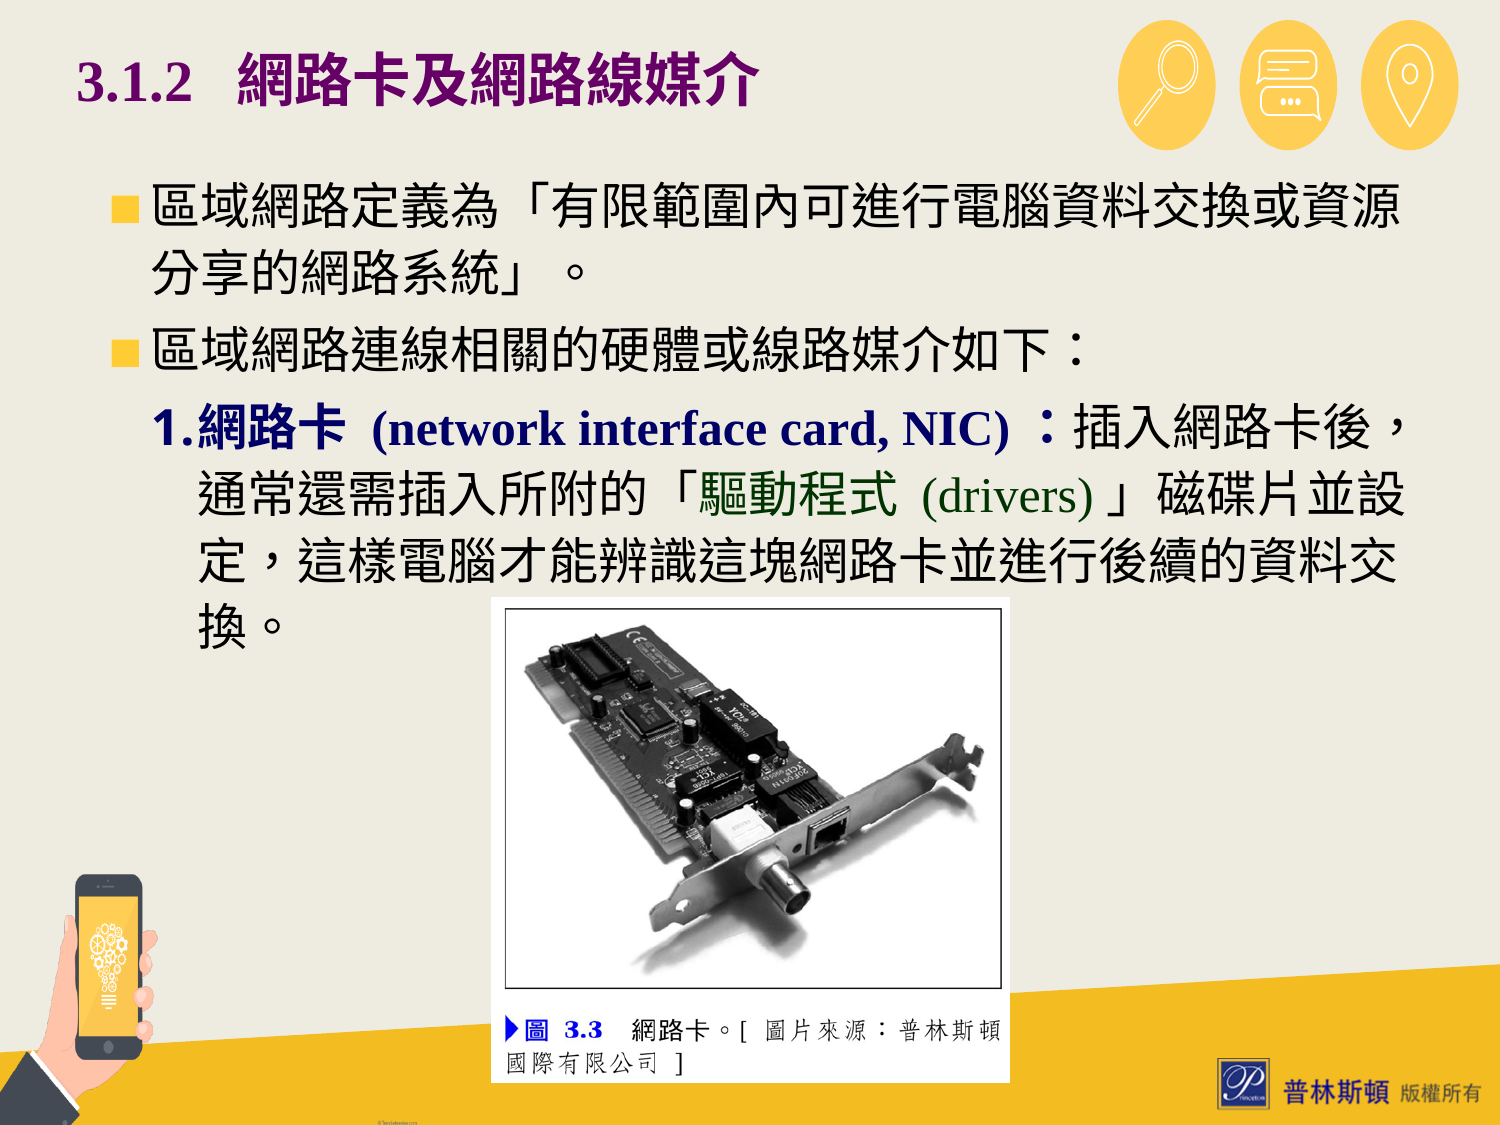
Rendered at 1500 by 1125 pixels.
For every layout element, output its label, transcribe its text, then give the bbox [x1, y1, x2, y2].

picture [103, 187, 139, 223]
picture [1217, 1058, 1500, 1125]
title 3.1.2 網路卡及網路線媒介 [76, 19, 1459, 114]
picture [491, 597, 1011, 1083]
list 區域網路定義為「有限範圍內可進行電腦資料交換或資源分享的網路系統」。 區域網路連線相關的硬體或線路媒介如下： 網路卡 (network interface card, NIC)：插入網路卡後，通常還需插入所附的「驅動程式 (drivers)」磁碟片並設定，這樣電腦才能辨識這塊網路卡並進行後續的資料交換。 [76, 160, 1459, 1059]
picture [103, 331, 139, 367]
picture [0, 811, 420, 1125]
